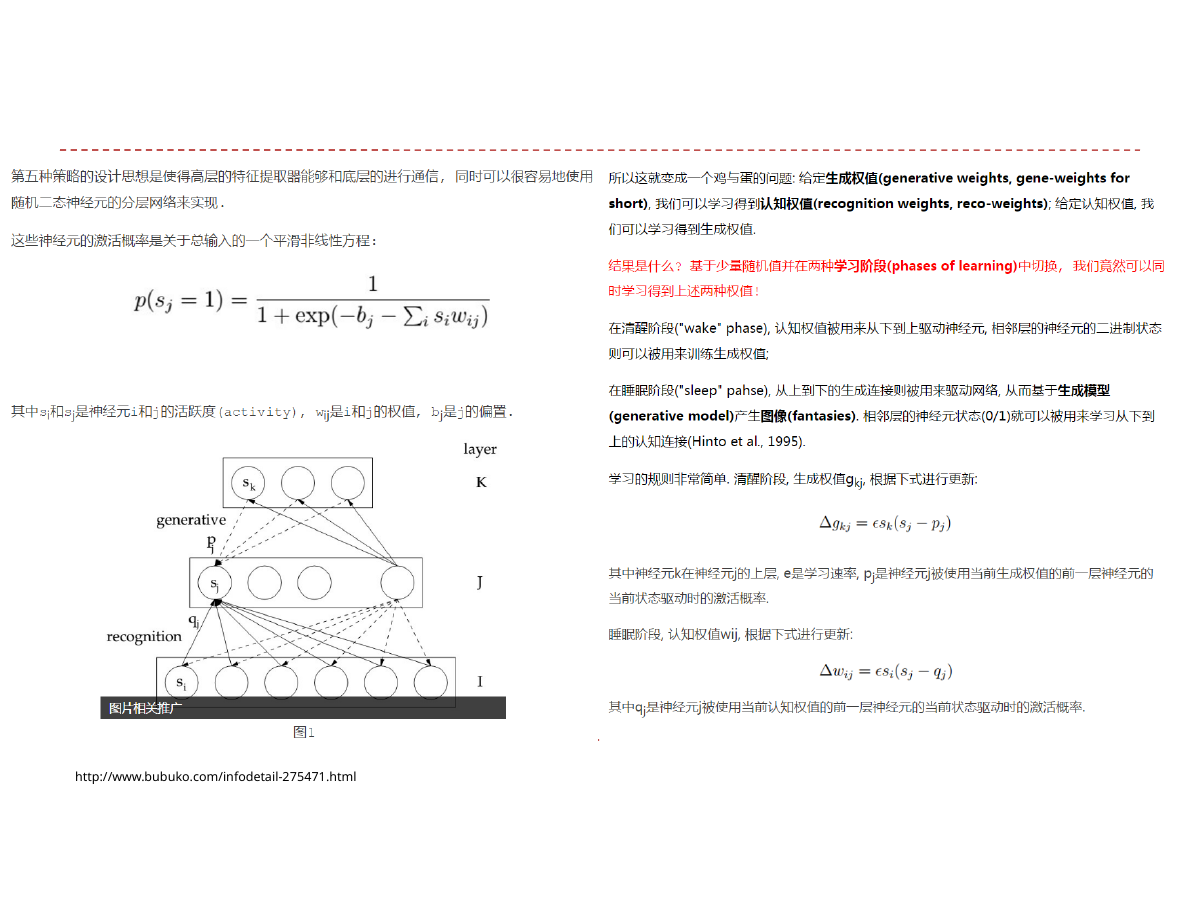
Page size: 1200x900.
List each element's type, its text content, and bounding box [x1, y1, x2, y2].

picture [0, 162, 1171, 746]
list http://www.bubuko.com/infodetail-275471.html [62, 762, 1138, 888]
